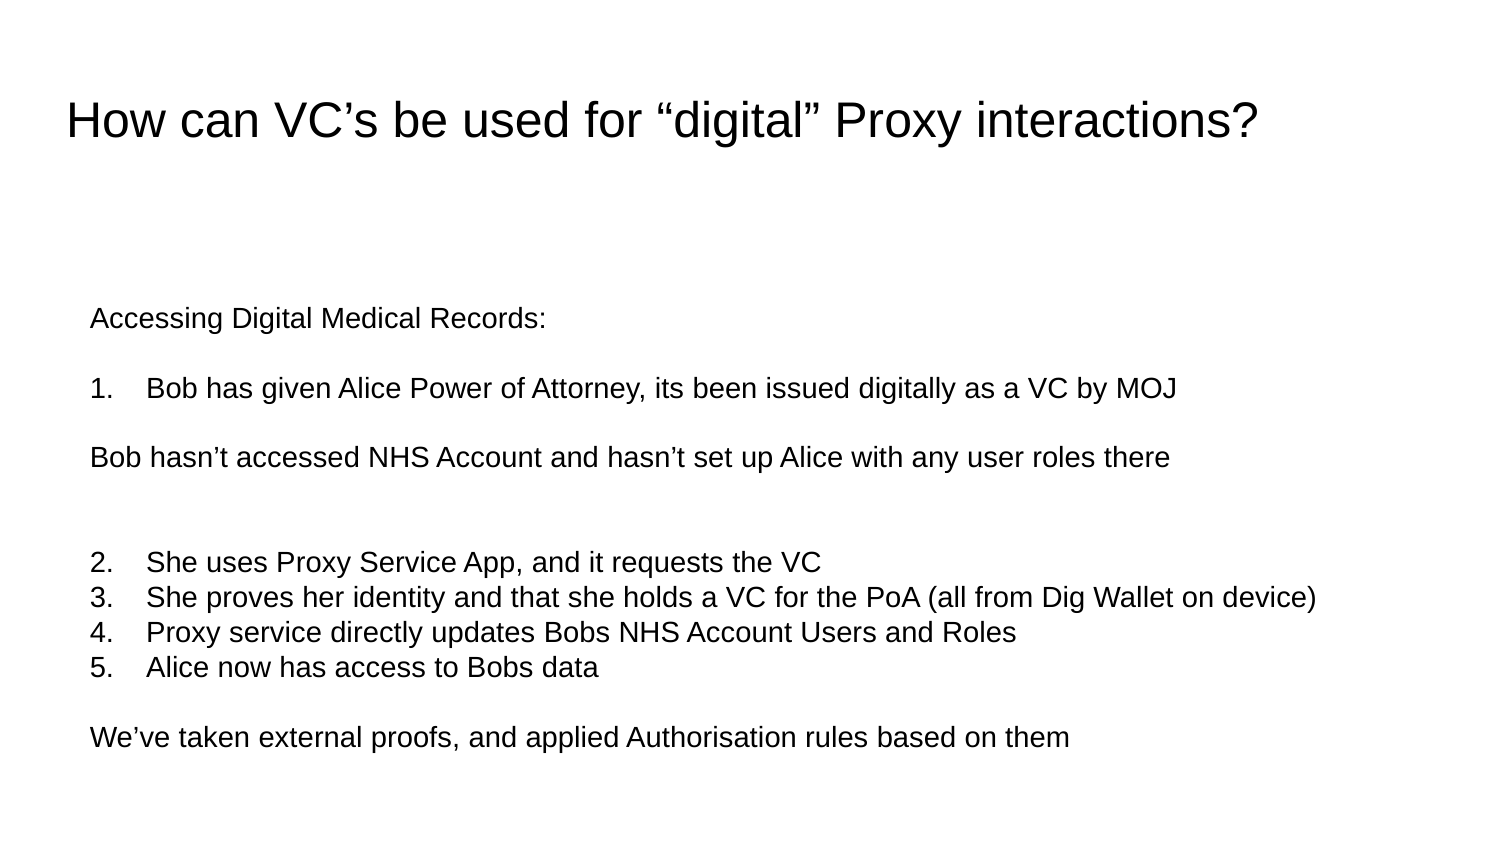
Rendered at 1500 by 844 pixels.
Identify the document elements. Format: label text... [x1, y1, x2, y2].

title How can VC’s be used for “digital” Proxy interactions? [51, 72, 1449, 167]
text_box Accessing Digital Medical Records: Bob has given Alice Power of Attorney, its been issued digitally as a VC by MOJ Bob hasn’t accessed NHS Account and hasn’t set up Alice with any user roles there She uses Proxy Service App, and it requests the VC She proves her identity and that she holds a VC for the PoA (all from Dig Wallet on device) Proxy service directly updates Bobs NHS Account Users and Roles Alice now has access to Bobs data We’ve taken external proofs, and applied Authorisation rules based on them [74, 291, 1354, 831]
